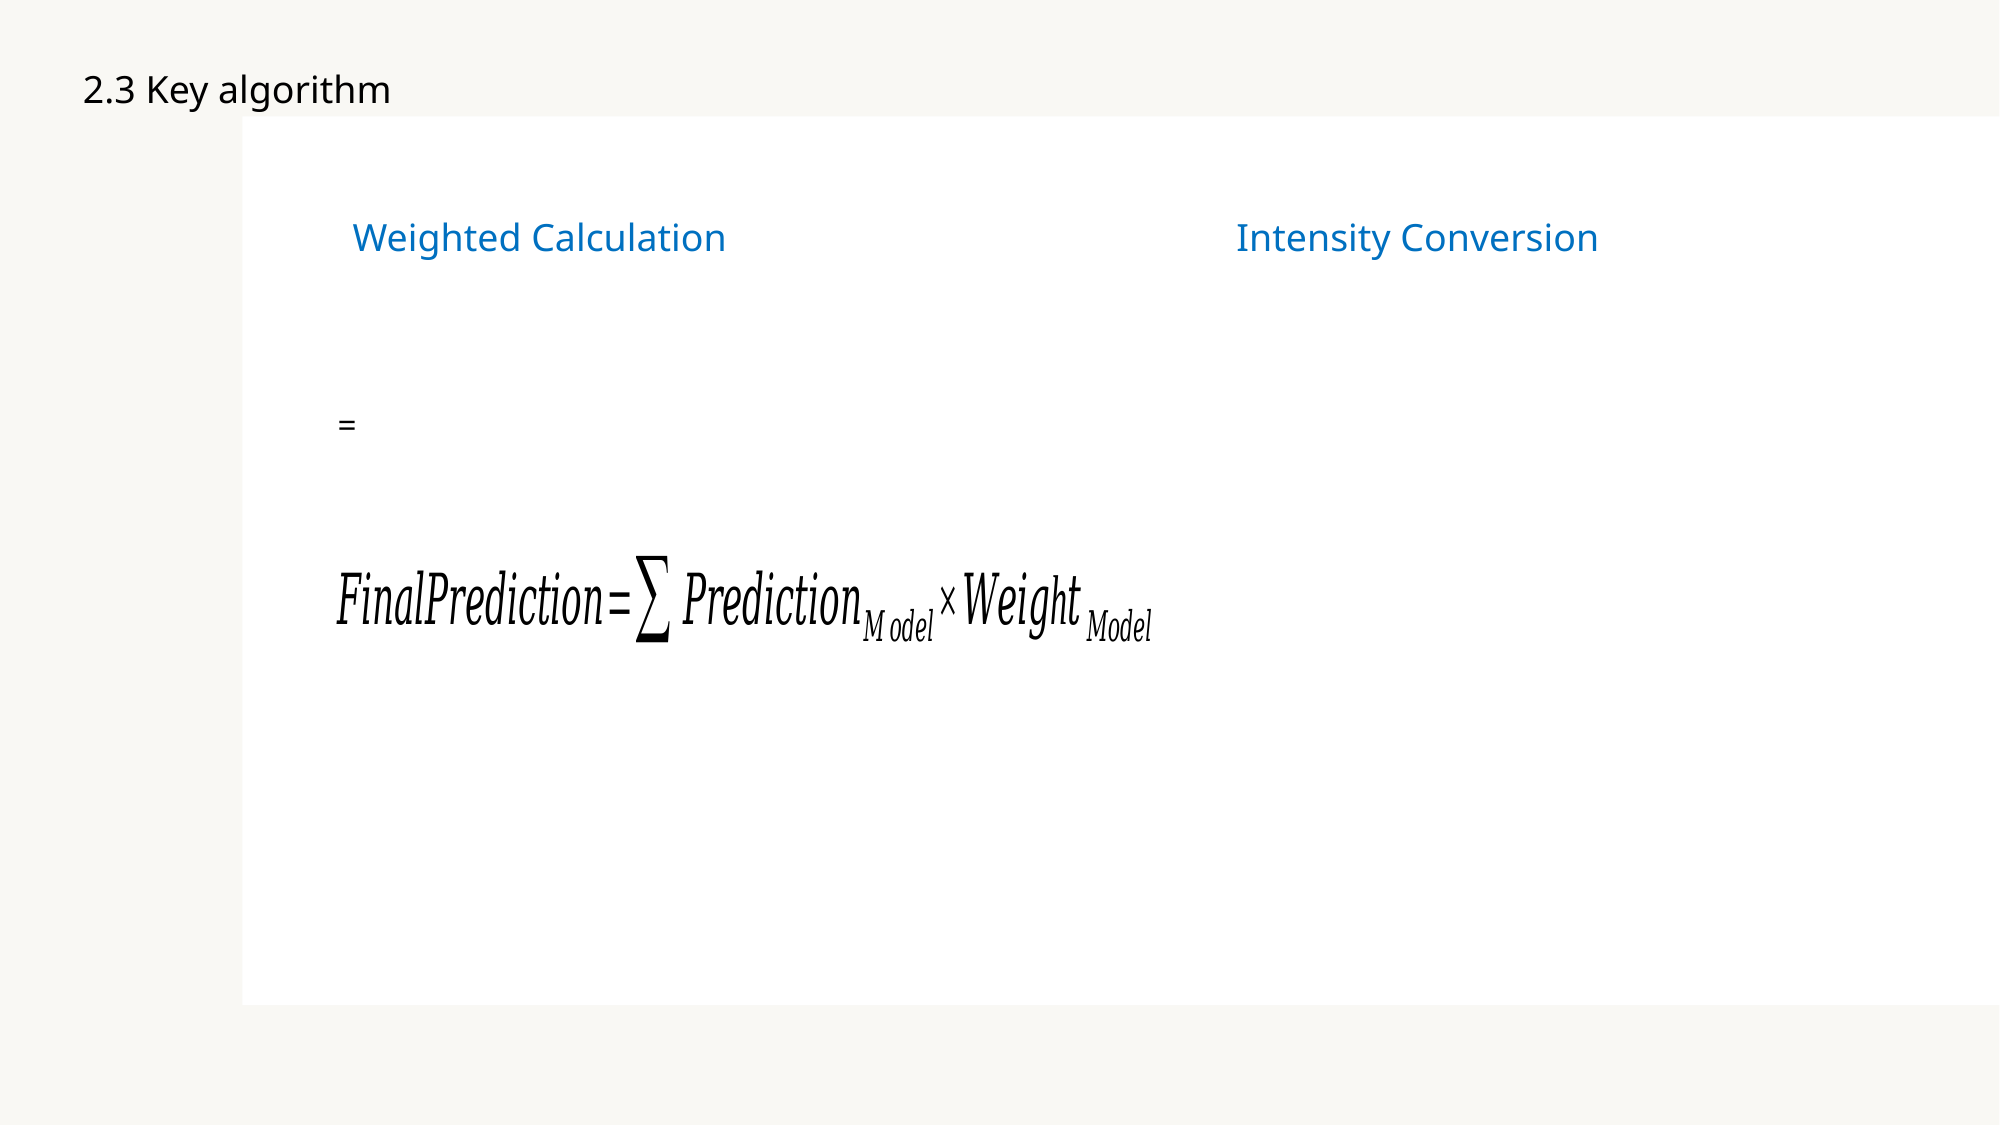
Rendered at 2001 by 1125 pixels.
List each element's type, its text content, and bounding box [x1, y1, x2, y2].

text_box 2.3 Key algorithm [68, 58, 824, 119]
text_box Intensity Conversion [1221, 206, 1706, 266]
text_box Weighted Calculation [337, 206, 878, 356]
